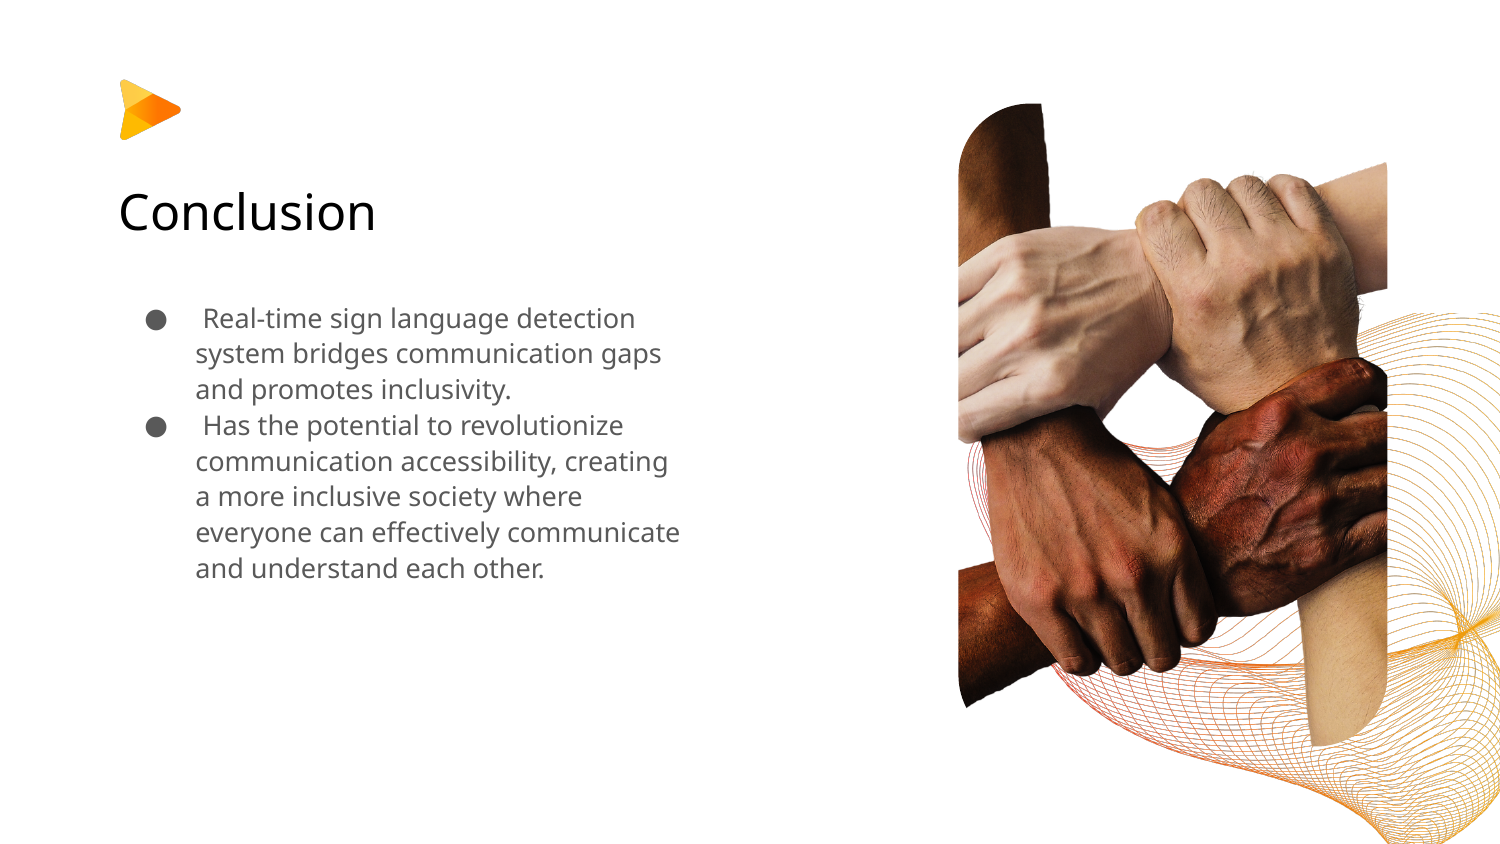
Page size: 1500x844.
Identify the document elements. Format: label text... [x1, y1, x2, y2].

subtitle Real-time sign language detection system bridges communication gaps and promotes inclusivity. Has the potential to revolutionize communication accessibility, creating a more inclusive society where everyone can effectively communicate and understand each other. [105, 282, 697, 606]
picture [119, 78, 181, 140]
picture [958, 103, 1500, 844]
title Conclusion [103, 151, 932, 271]
